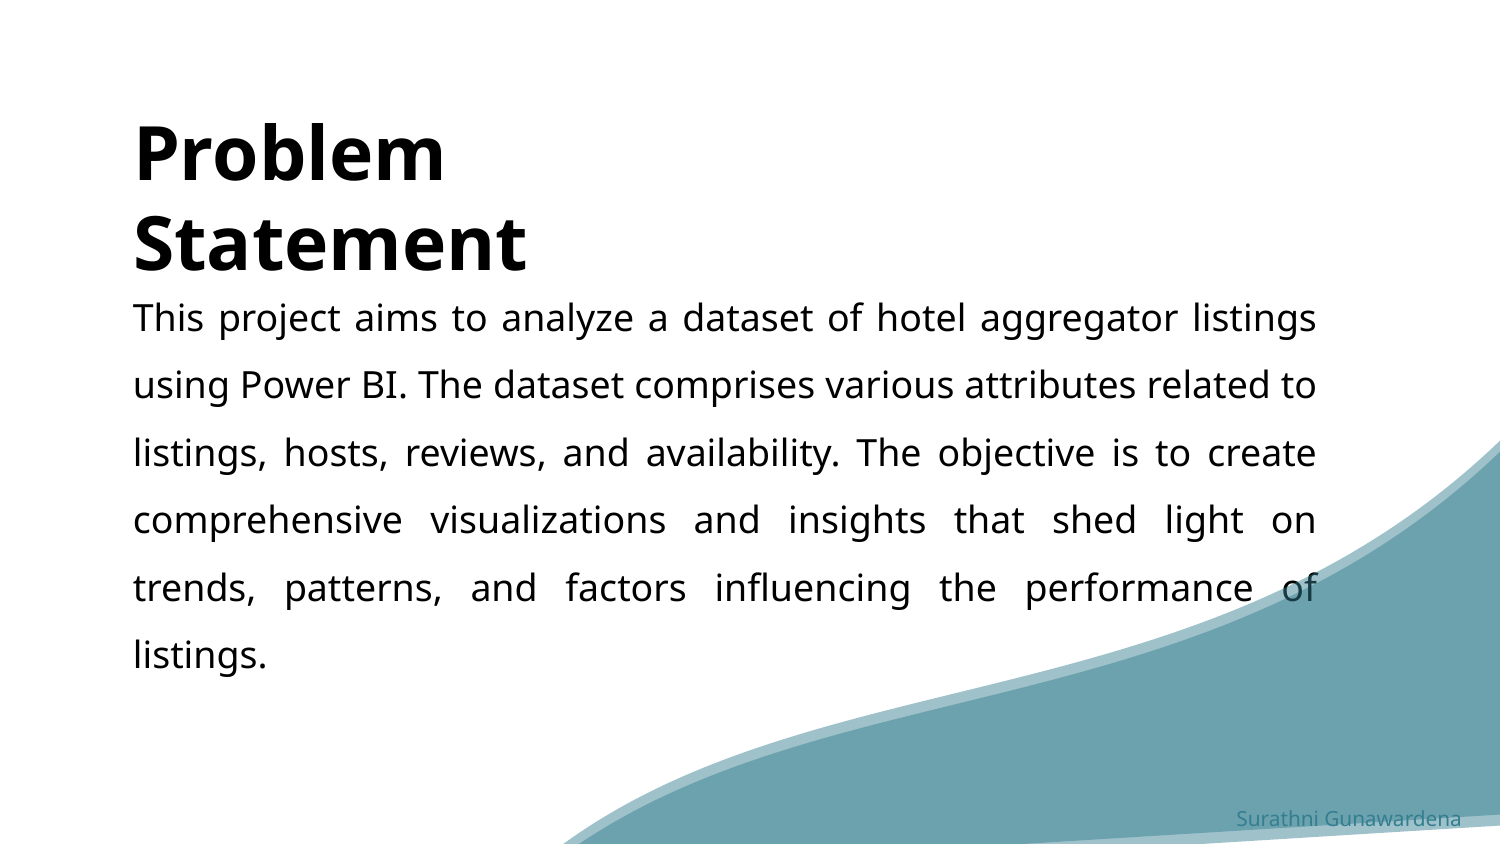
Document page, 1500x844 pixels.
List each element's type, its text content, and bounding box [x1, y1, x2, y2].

text_box This project aims to analyze a dataset of hotel aggregator listings using Power BI. The dataset comprises various attributes related to listings, hosts, reviews, and availability. The objective is to create comprehensive visualizations and insights that shed light on trends, patterns, and factors influencing the performance of listings. [118, 263, 1333, 684]
text_box [563, 440, 1500, 844]
text_box [1477, 815, 1500, 827]
title Problem Statement [118, 90, 861, 263]
text_box Surathni Gunawardena [1060, 753, 1477, 844]
